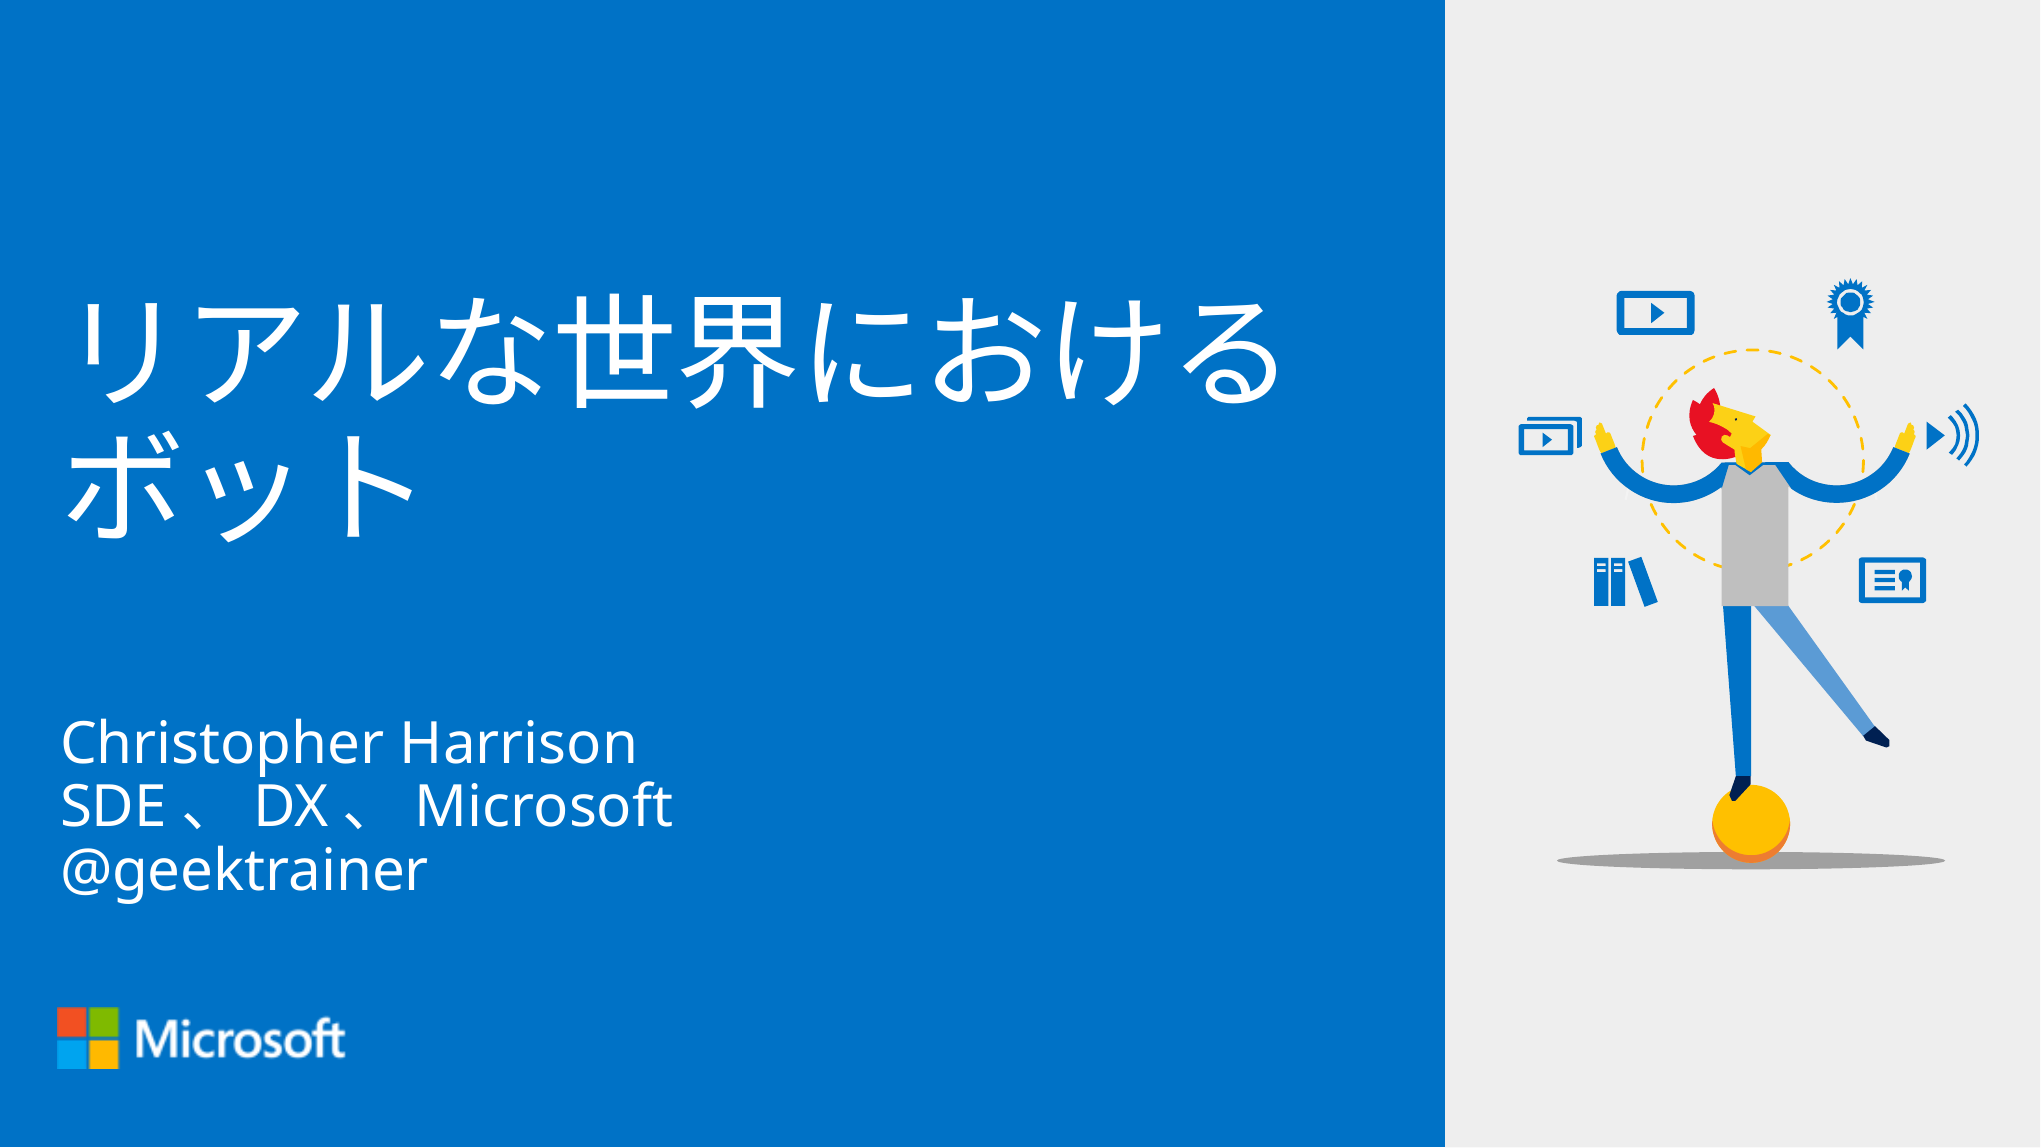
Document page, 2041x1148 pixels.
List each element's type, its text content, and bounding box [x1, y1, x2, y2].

title リアルな世界におけるボット [45, 275, 1396, 456]
list Christopher Harrison SDE、DX、Microsoft @geektrainer [45, 698, 1429, 849]
picture [57, 1007, 433, 1069]
